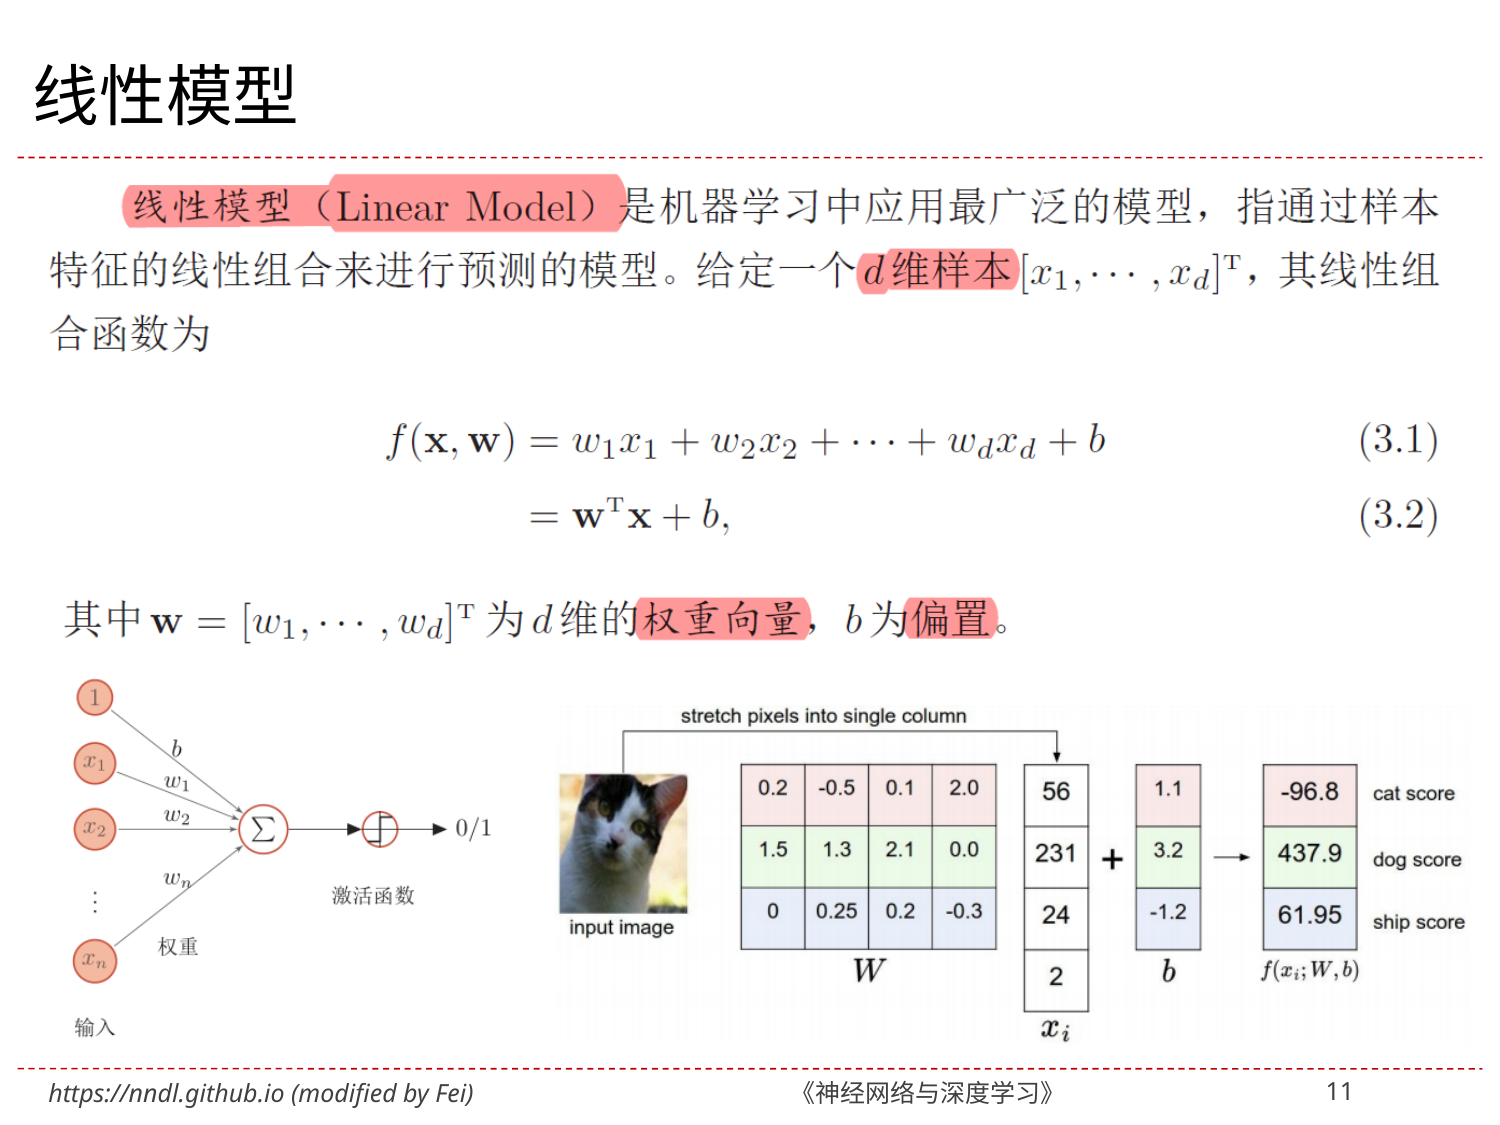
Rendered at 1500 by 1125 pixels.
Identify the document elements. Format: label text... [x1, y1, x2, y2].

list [544, 674, 1483, 1045]
picture [43, 169, 1457, 657]
picture [43, 666, 532, 1054]
title 线性模型 [17, 24, 1483, 142]
